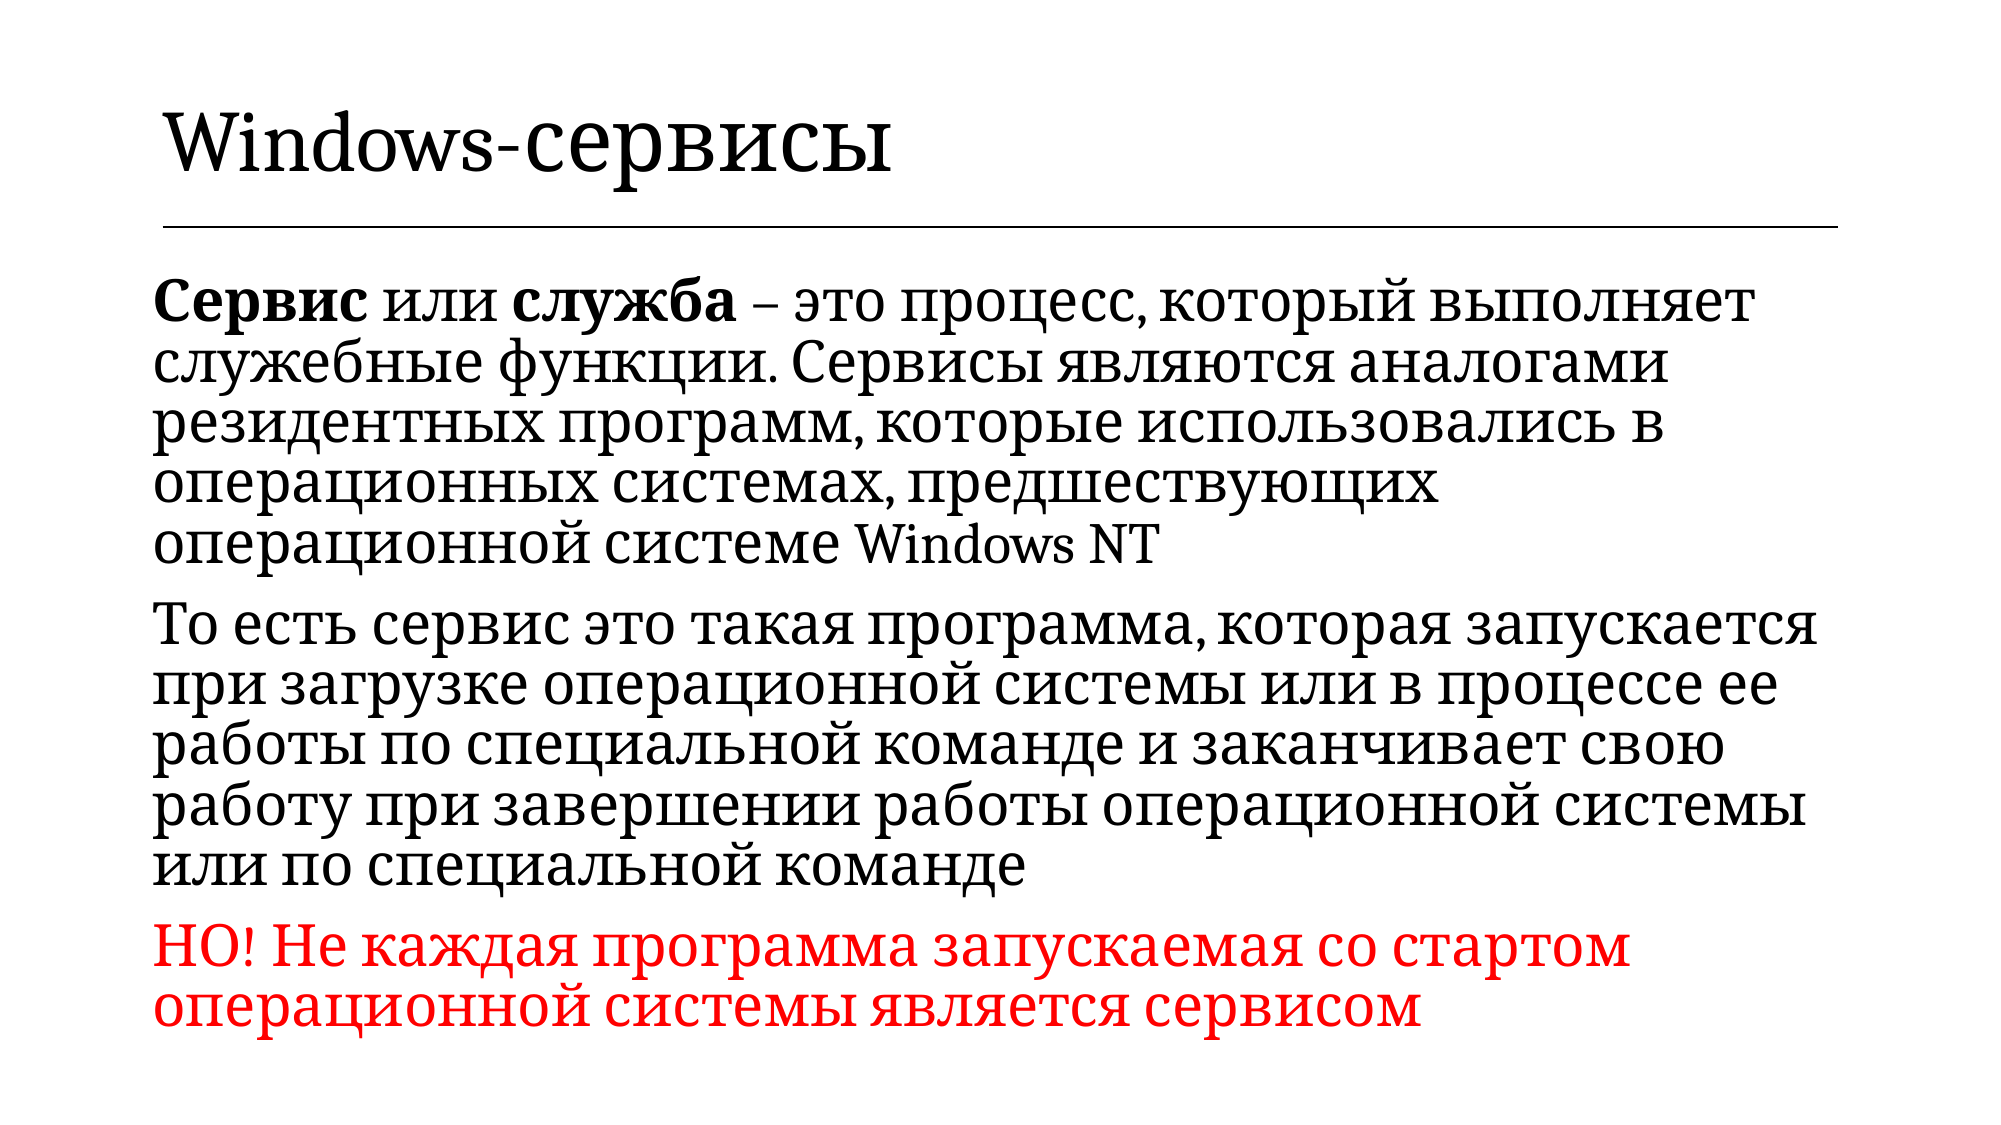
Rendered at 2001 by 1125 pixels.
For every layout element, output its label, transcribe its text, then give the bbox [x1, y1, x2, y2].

list Сервис или служба – это процесс, который выполняет служебные функции. Сервисы являются аналогами резидентных программ, которые использовались в операционных системах, предшествующих операционной системе Windows NT То есть сервис это такая программа, которая запускается при загрузке операционной системы или в процессе ее работы по специальной команде и заканчивает свою работу при завершении работы операционной системы или по специальной команде НО! Не каждая программа запускаемая со стартом операционной системы является сервисом [137, 266, 1838, 1107]
table_header Windows-сервисы [163, 60, 1838, 226]
